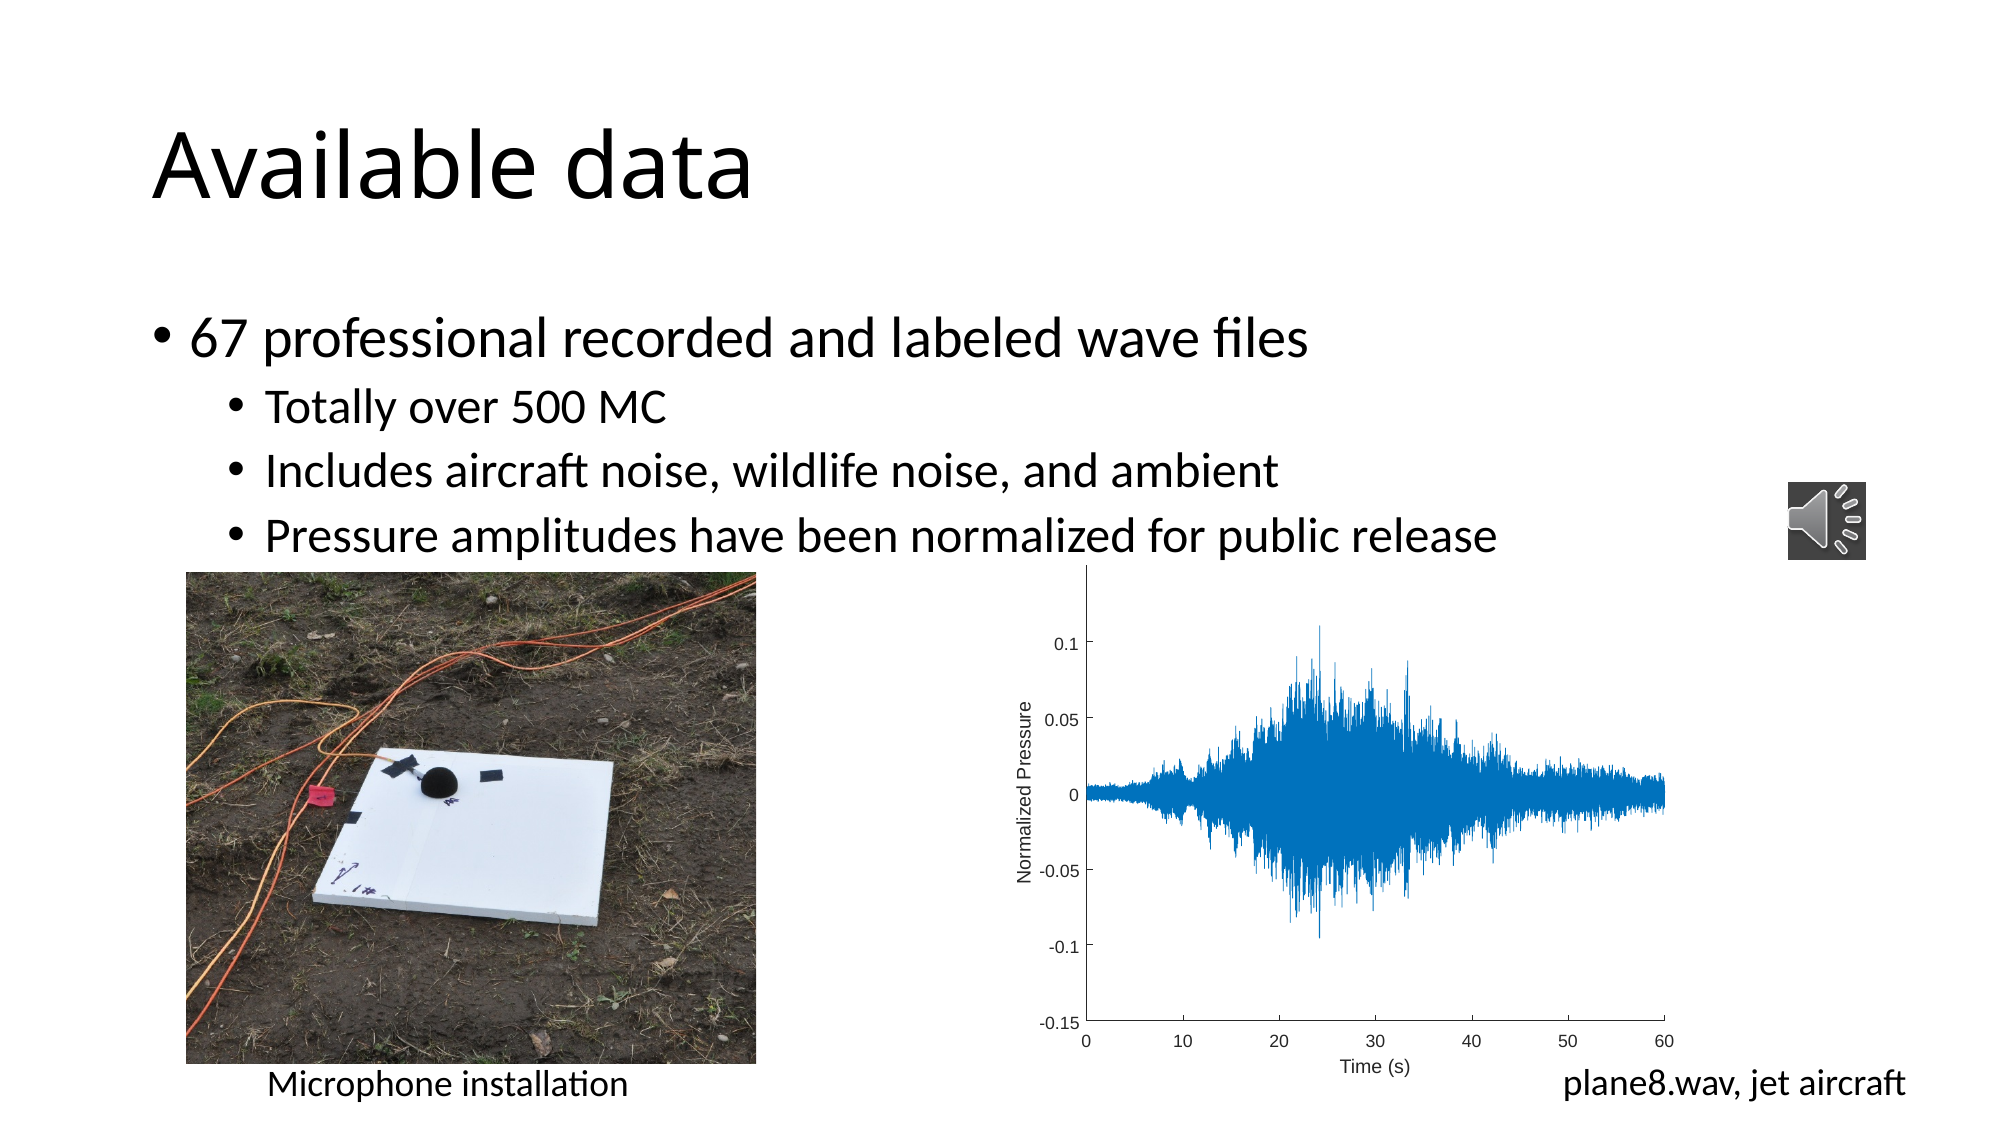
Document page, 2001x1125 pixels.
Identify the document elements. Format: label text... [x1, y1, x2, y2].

picture [1786, 481, 1867, 562]
title Available data [137, 59, 1863, 278]
text_box plane8.wav, jet aircraft [1548, 1051, 1952, 1111]
picture [989, 524, 1750, 1082]
picture [186, 572, 757, 1067]
list 67 professional recorded and labeled wave files Totally over 500 MC Includes aircraft noise, wildlife noise, and ambient Pressure amplitudes have been normalized for public release [137, 299, 1863, 1014]
text_box Microphone installation [252, 1067, 691, 1112]
